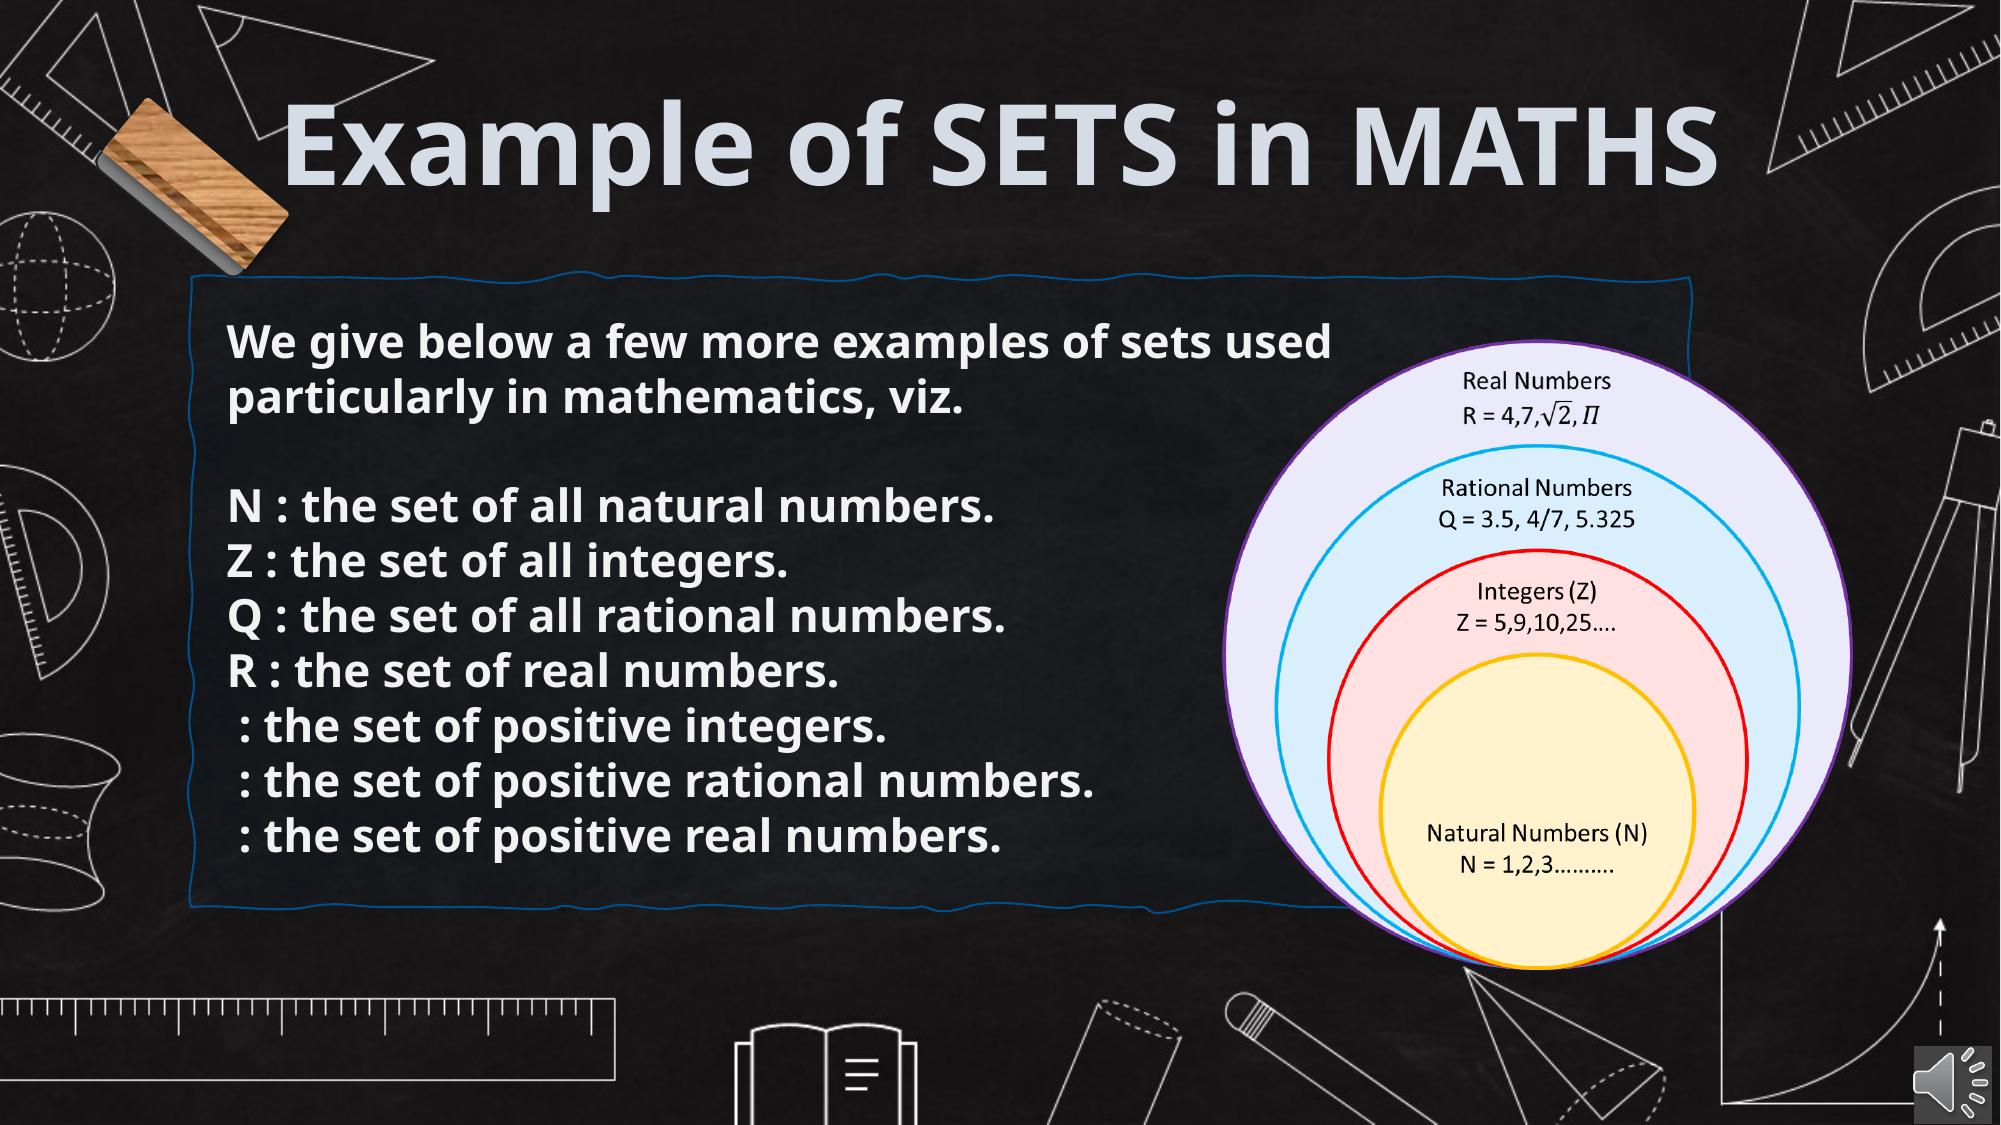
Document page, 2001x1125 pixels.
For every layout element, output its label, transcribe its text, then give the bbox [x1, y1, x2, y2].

picture [0, 0, 2001, 1125]
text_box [98, 145, 285, 233]
text_box Example of SETS in MATHS [263, 65, 1737, 216]
text_box [186, 270, 1693, 915]
